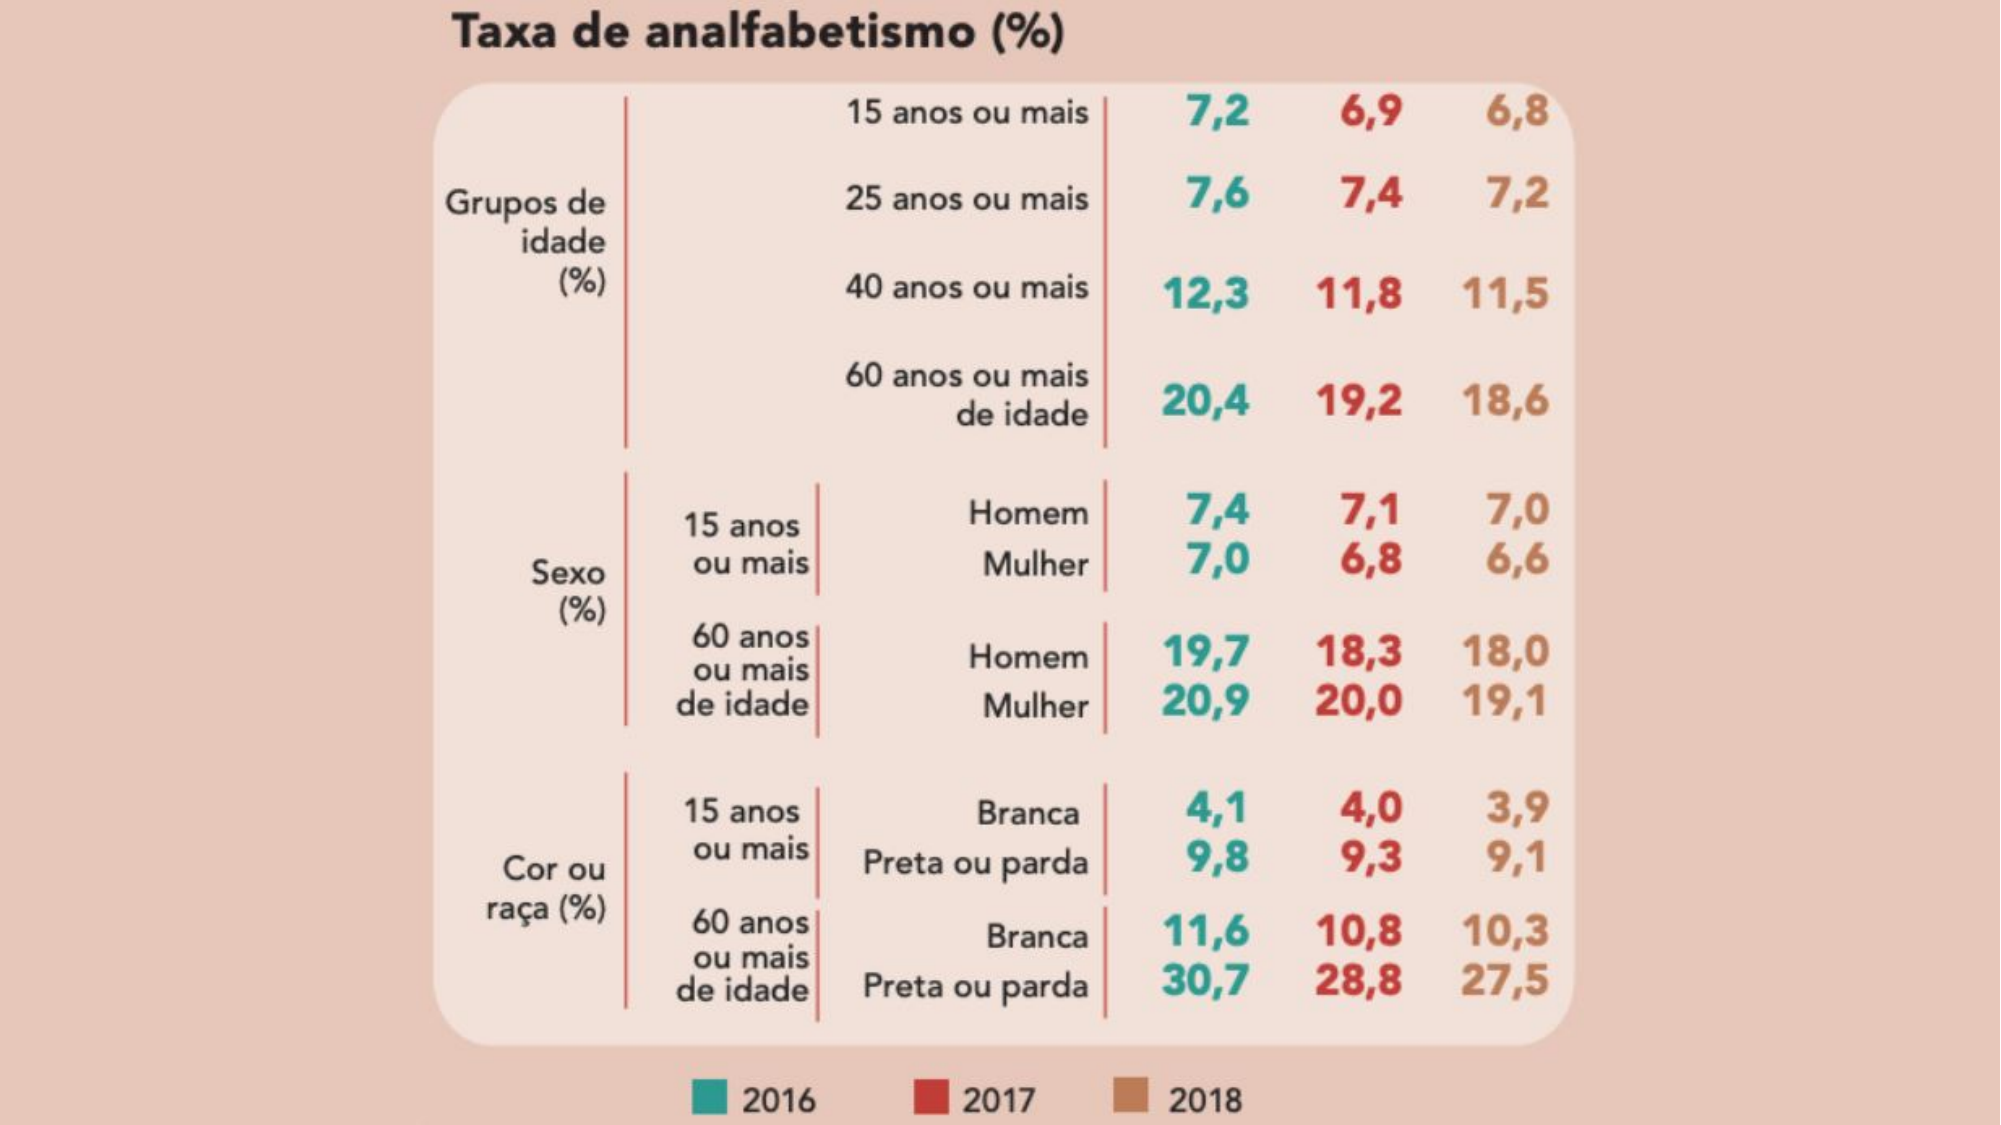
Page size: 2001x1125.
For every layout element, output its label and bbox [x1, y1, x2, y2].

picture [416, 0, 1584, 1125]
